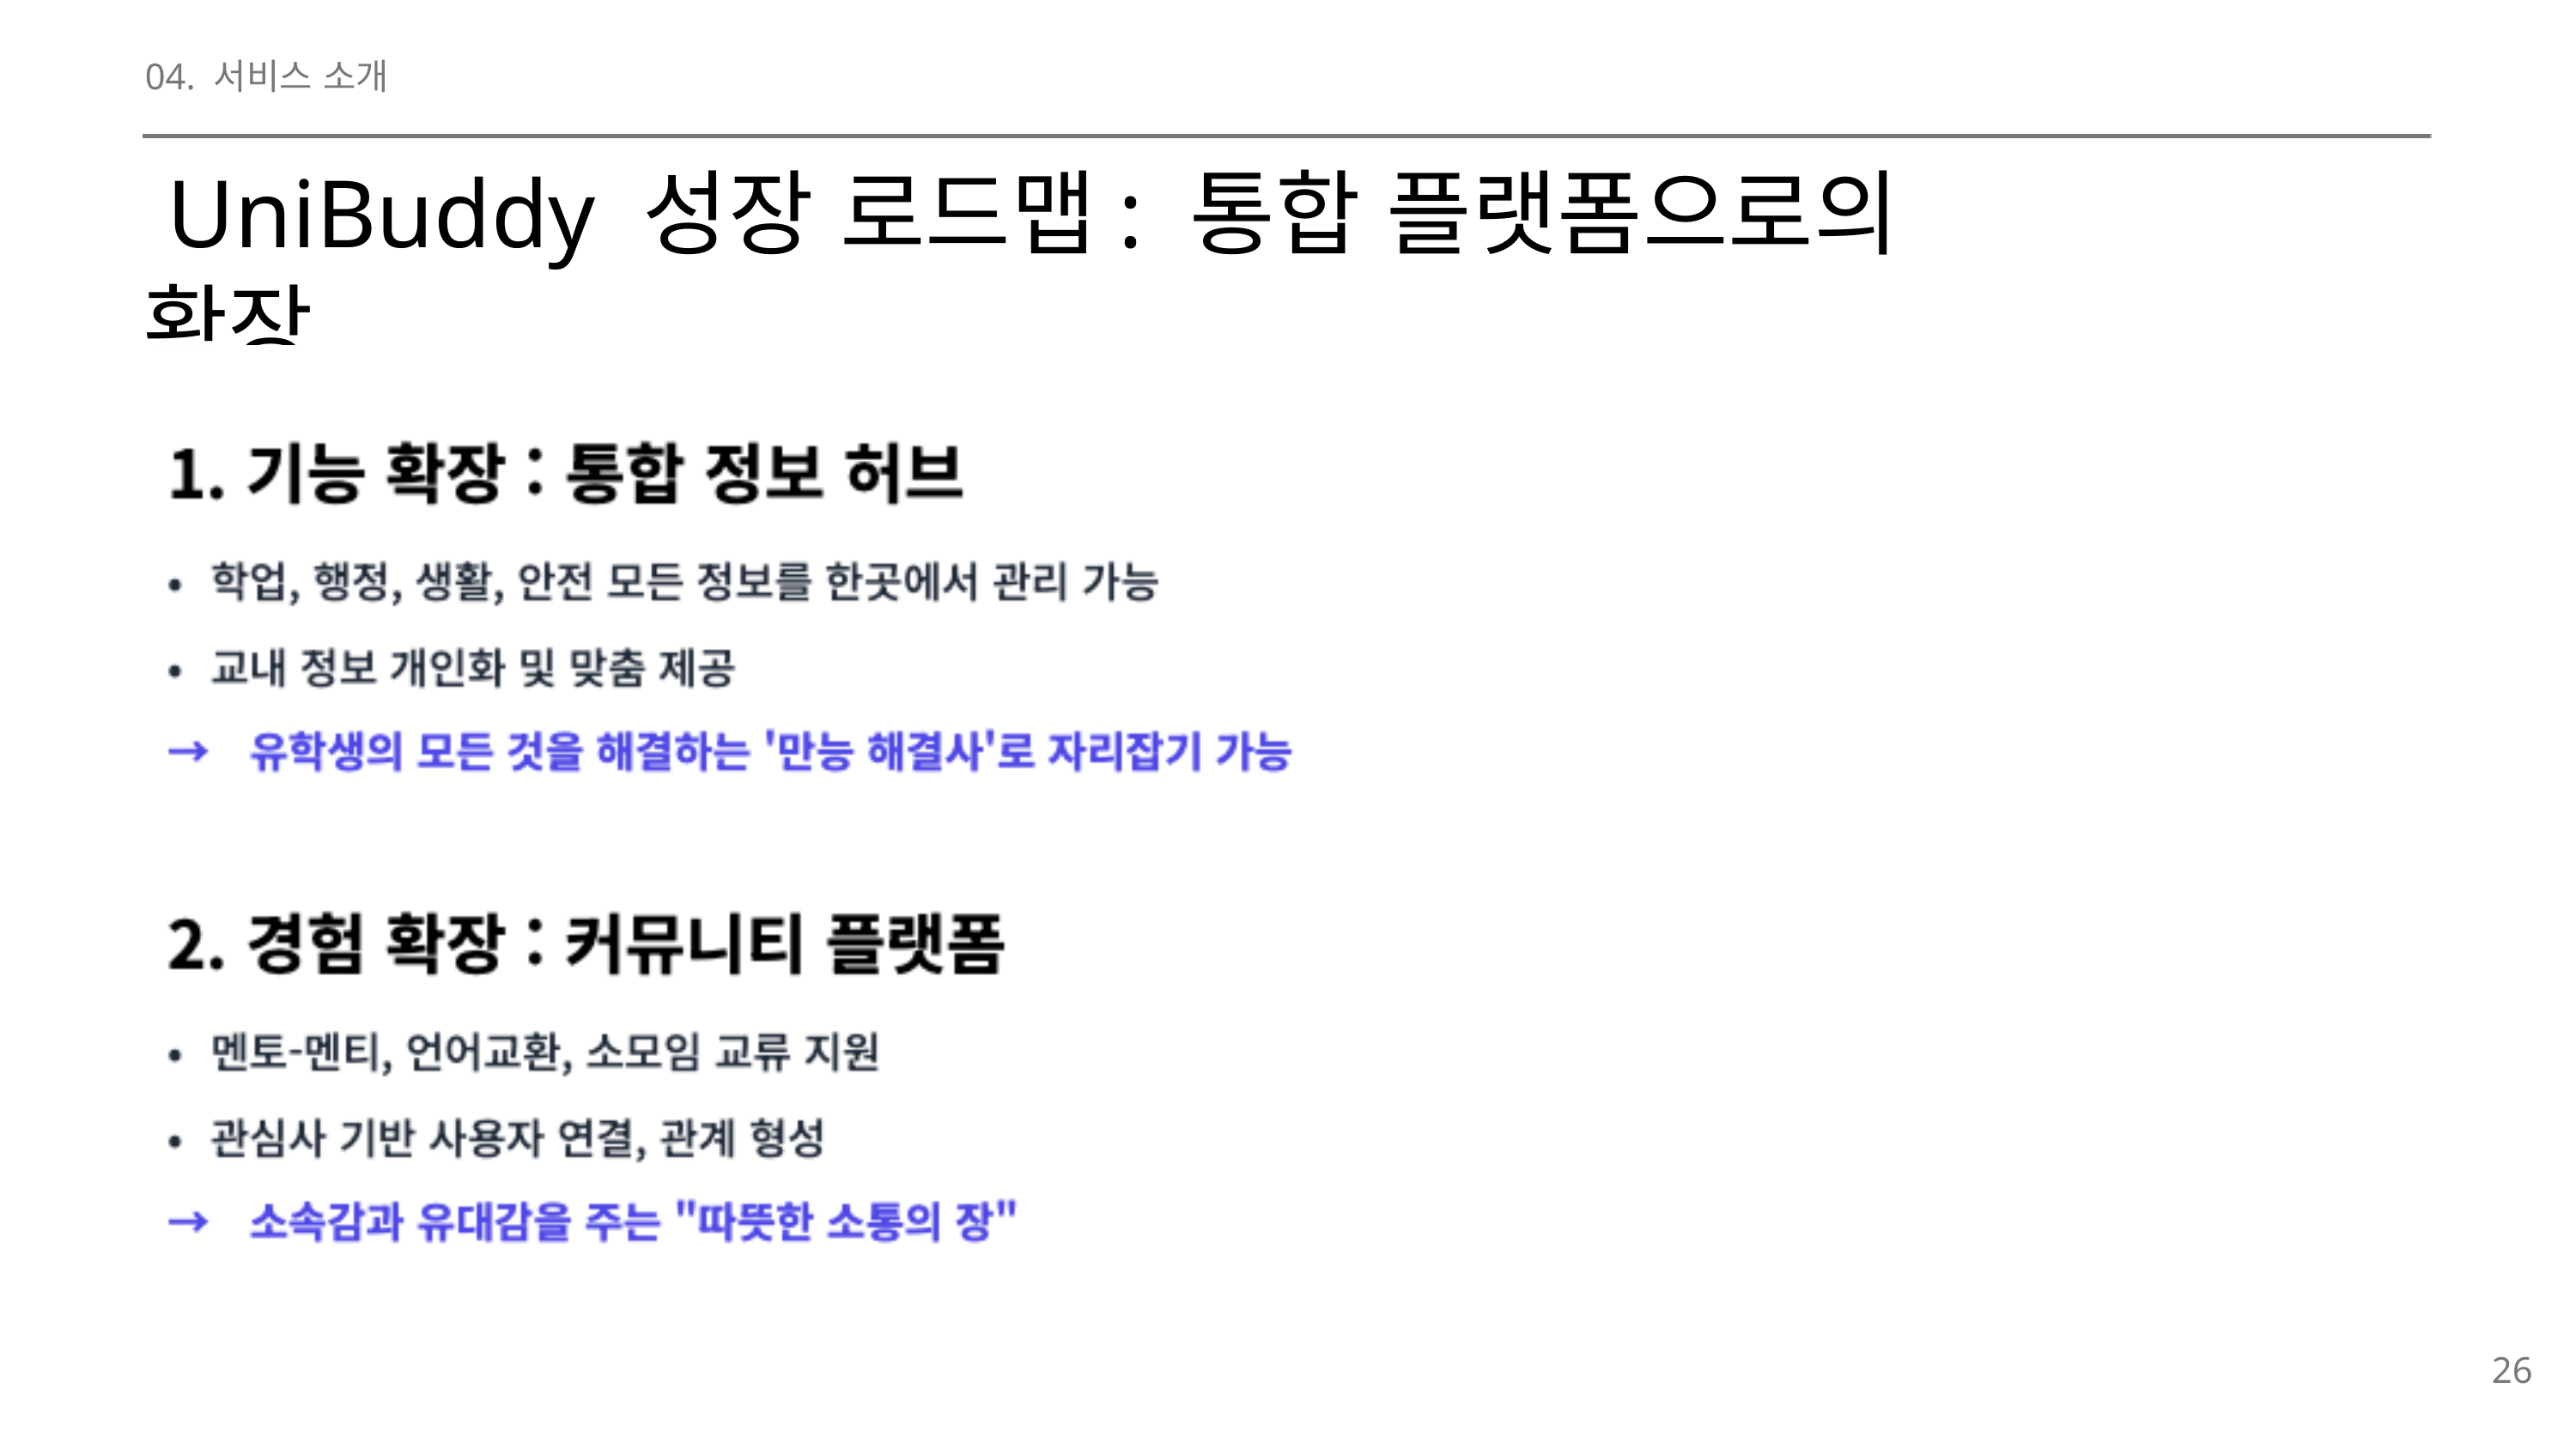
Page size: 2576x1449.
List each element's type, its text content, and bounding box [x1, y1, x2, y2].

text_box 1. 기능 확장 : 통합 정보 허브 학업, 행정, 생활, 안전 모든 정보를 한곳에서 관리 가능 고내 정보 개인화 및 맞춤 제공 → 유학생의 모든 것을 해결하는 '만능 해결사' 로 자리잡기 가능 2. 경험 확장 : 커뮤니티 플랫폼 멘토 멘티, 언어교환, 소모임 교류 지원 관심사 기반 사용자 연결, 관계 형성 → 소속감과 유대감을 주는 “따뜻한 소통의 장” [141, 345, 2190, 1415]
text_box UniBuddy 성장 로드맵: 통합 플랫폼으로의 확장 [143, 191, 2013, 342]
picture [143, 133, 2432, 138]
text_box 26 [2436, 1325, 2533, 1416]
text_box 04. 서비스 소개 [144, 52, 1043, 102]
picture [141, 344, 2128, 1343]
